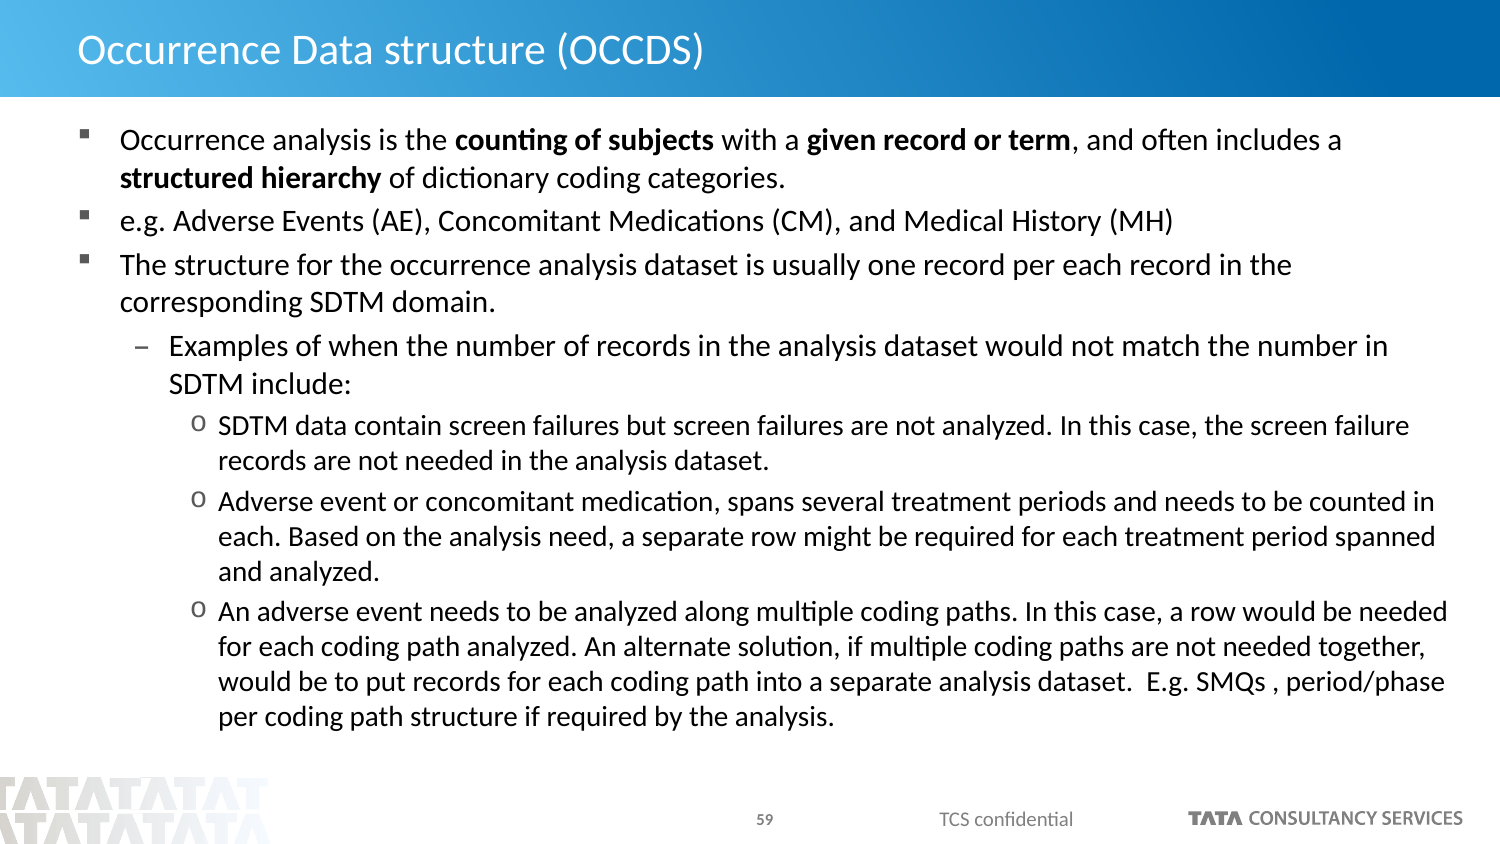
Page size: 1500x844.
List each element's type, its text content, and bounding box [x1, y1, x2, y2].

list Occurrence analysis is the counting of subjects with a given record or term, and often includes a structured hierarchy of dictionary coding categories. e.g. Adverse Events (AE), Concomitant Medications (CM), and Medical History (MH) The structure for the occurrence analysis dataset is usually one record per each record in the corresponding SDTM domain. Examples of when the number of records in the analysis dataset would not match the number in SDTM include: SDTM data contain screen failures but screen failures are not analyzed. In this case, the screen failure records are not needed in the analysis dataset. Adverse event or concomitant medication, spans several treatment periods and needs to be counted in each. Based on the analysis need, a separate row might be required for each treatment period spanned and analyzed. An adverse event needs to be analyzed along multiple coding paths. In this case, a row would be needed for each coding path analyzed. An alternate solution, if multiple coding paths are not needed together, would be to put records for each coding path into a separate analysis dataset. E.g. SMQs , period/phase per coding path structure if required by the analysis. [66, 113, 1463, 671]
list TCS confidential [775, 802, 1238, 834]
title Occurrence Data structure (OCCDS) [66, 7, 1463, 87]
